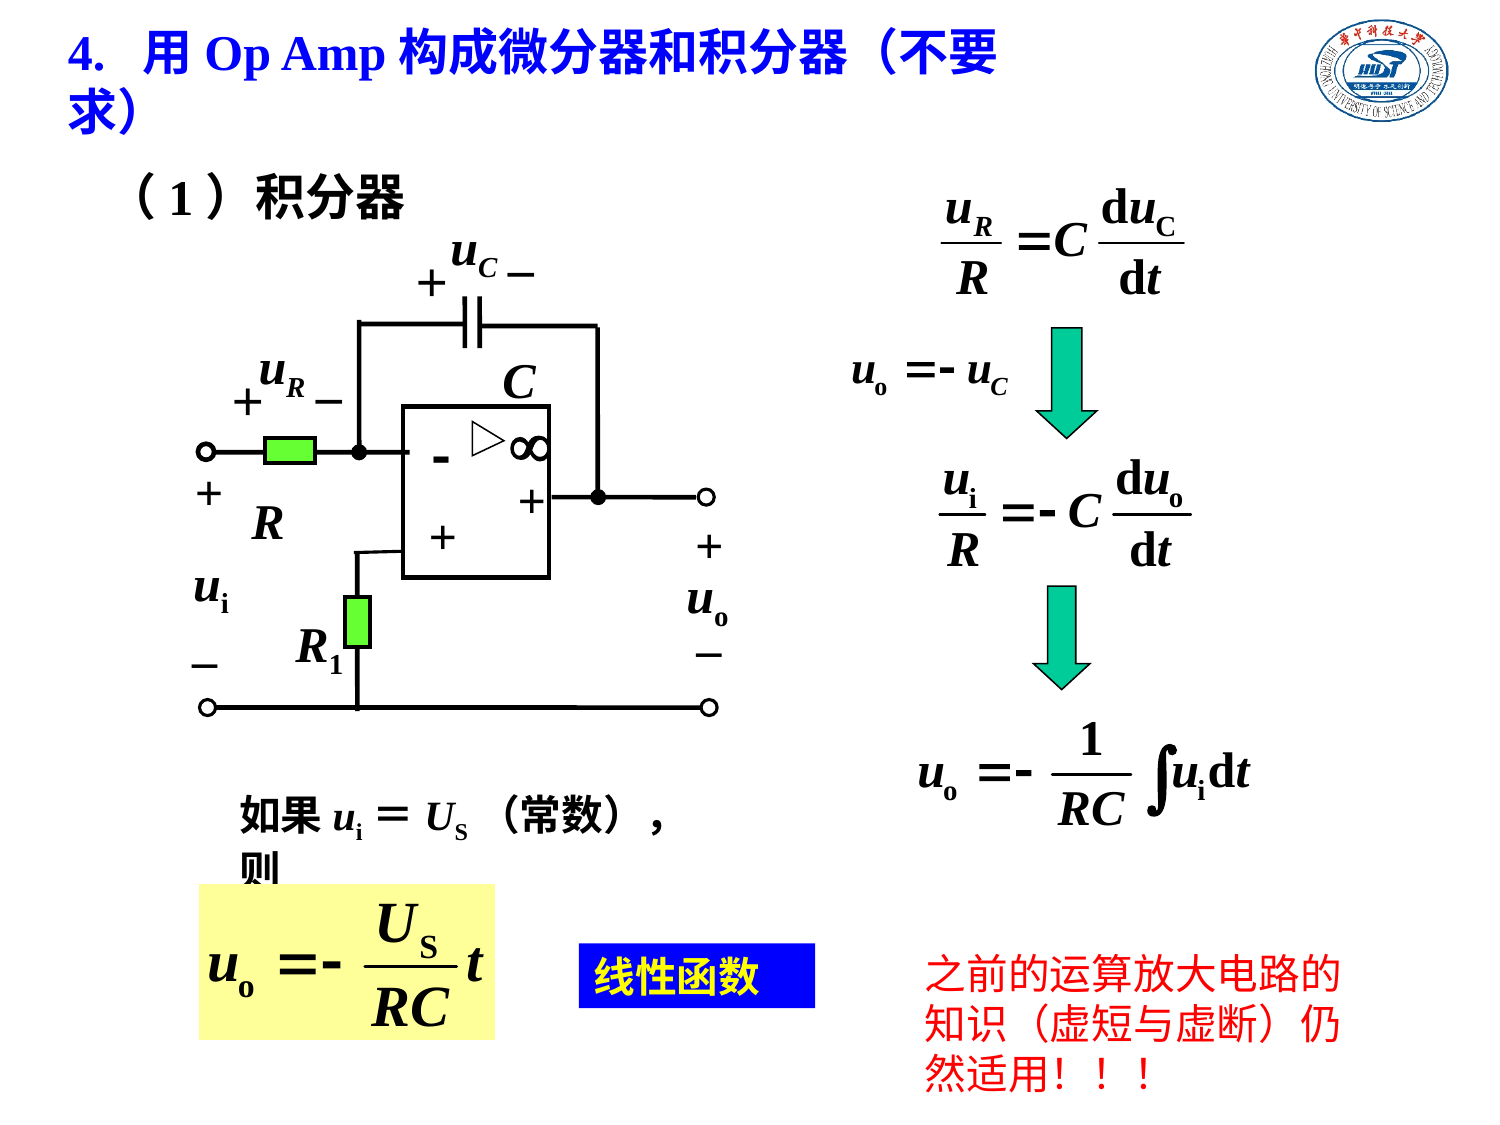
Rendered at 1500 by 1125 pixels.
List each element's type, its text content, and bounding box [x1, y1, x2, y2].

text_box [198, 884, 496, 1040]
text_box [1036, 327, 1097, 439]
text_box [1033, 586, 1090, 690]
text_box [909, 704, 1260, 838]
text_box 如果ui＝US（常数），则 [224, 780, 727, 903]
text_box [931, 444, 1202, 578]
text_box 之前的运算放大电路的知识（虚短与虚断）仍然适用！！！ [909, 940, 1383, 1106]
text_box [177, 208, 768, 716]
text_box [933, 172, 1196, 307]
picture [1305, 13, 1459, 125]
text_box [844, 337, 1018, 406]
text_box 4. 用Op Amp构成微分器和积分器（不要求） [53, 12, 1090, 148]
text_box （1）积分器 [91, 158, 455, 233]
text_box 线性函数 [578, 943, 816, 1009]
